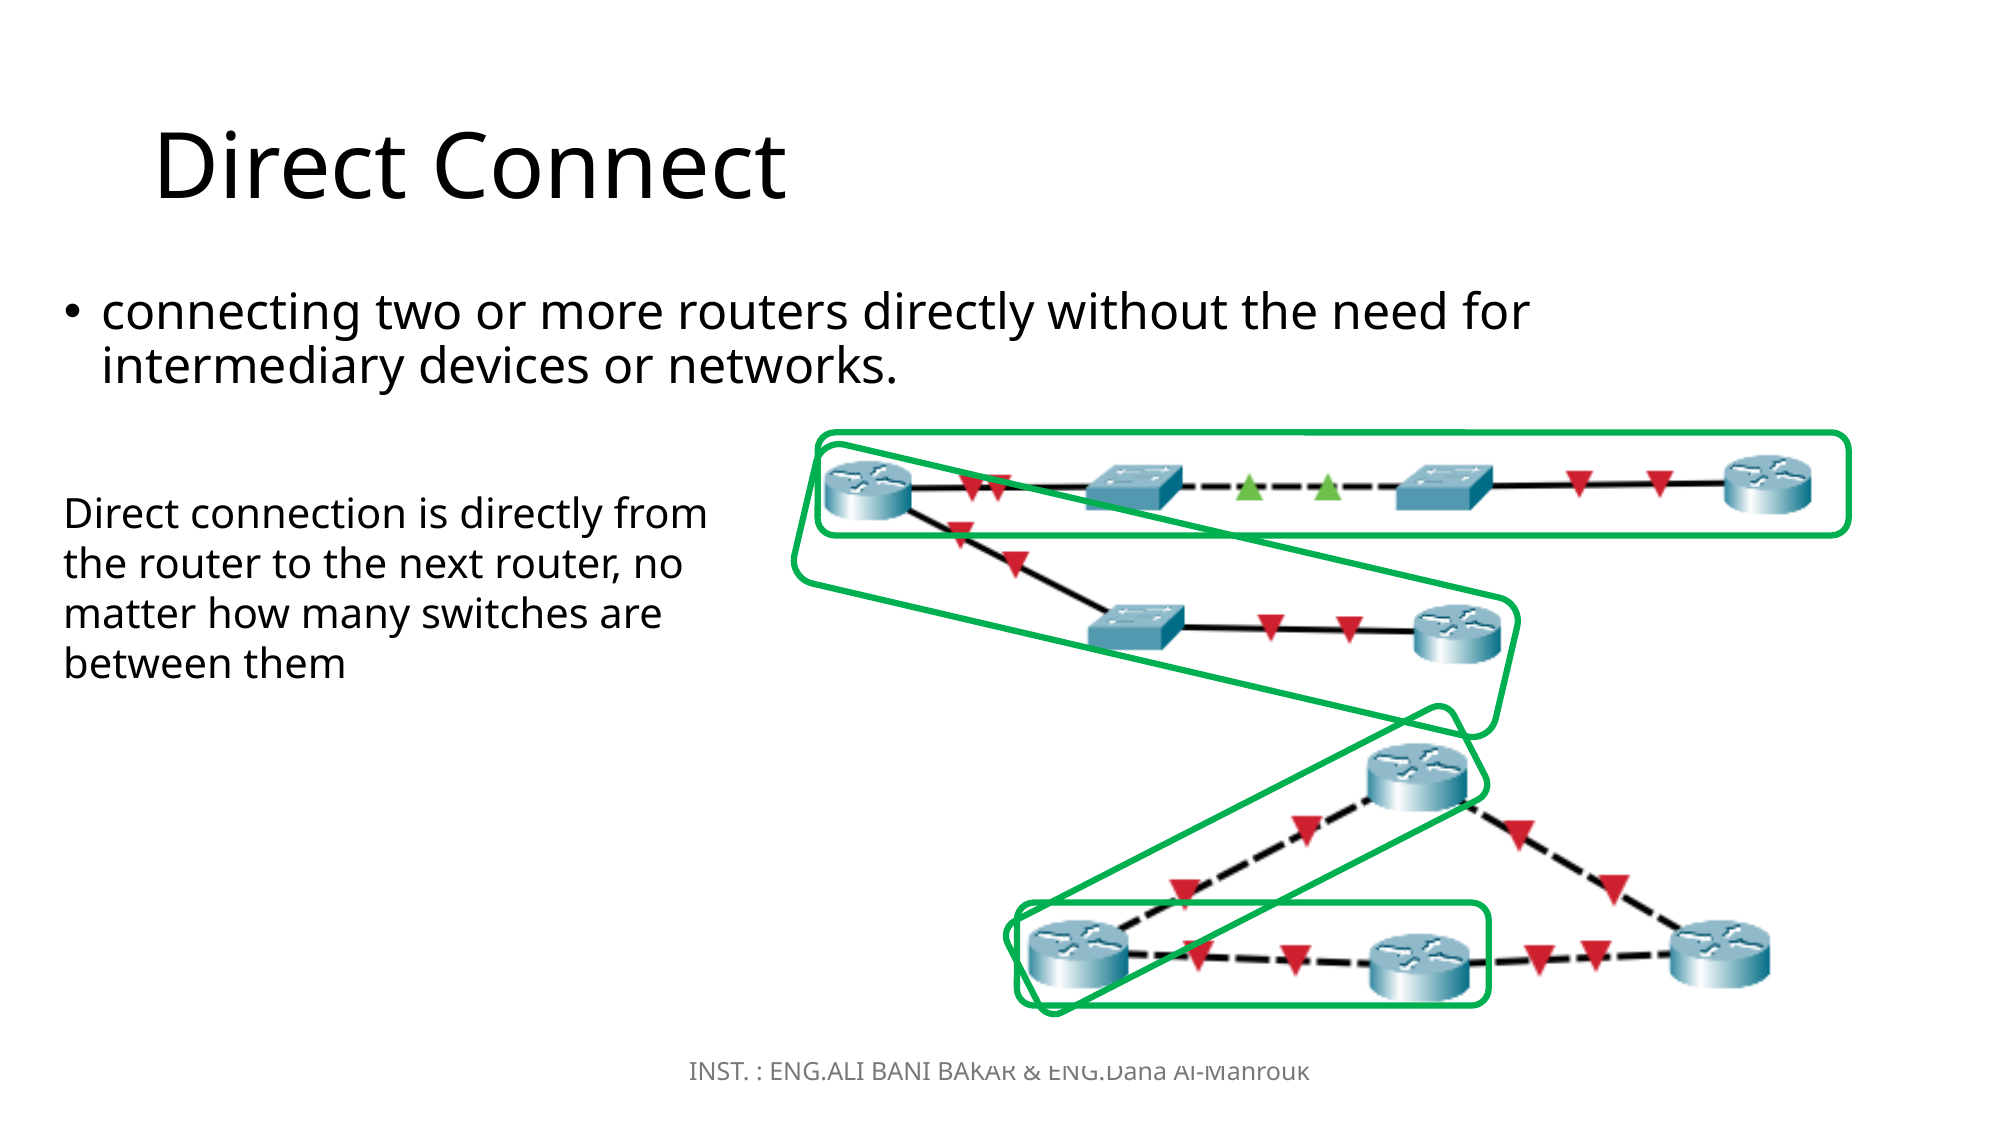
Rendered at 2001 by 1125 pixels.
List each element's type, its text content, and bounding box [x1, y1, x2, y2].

text_box [793, 522, 802, 579]
picture [980, 701, 1828, 1066]
title Direct Connect [137, 59, 1863, 278]
picture [802, 431, 1850, 681]
text_box [1229, 681, 1505, 701]
list connecting two or more routers directly without the need for intermediary devices or networks. [48, 279, 1774, 993]
text_box Direct connection is directly from the router to the next router, no matter how many switches are between them [48, 478, 747, 694]
footer INST. : ENG.ALI BANI BAKAR & ENG.Dana Al-Mahrouk [662, 1042, 1338, 1103]
